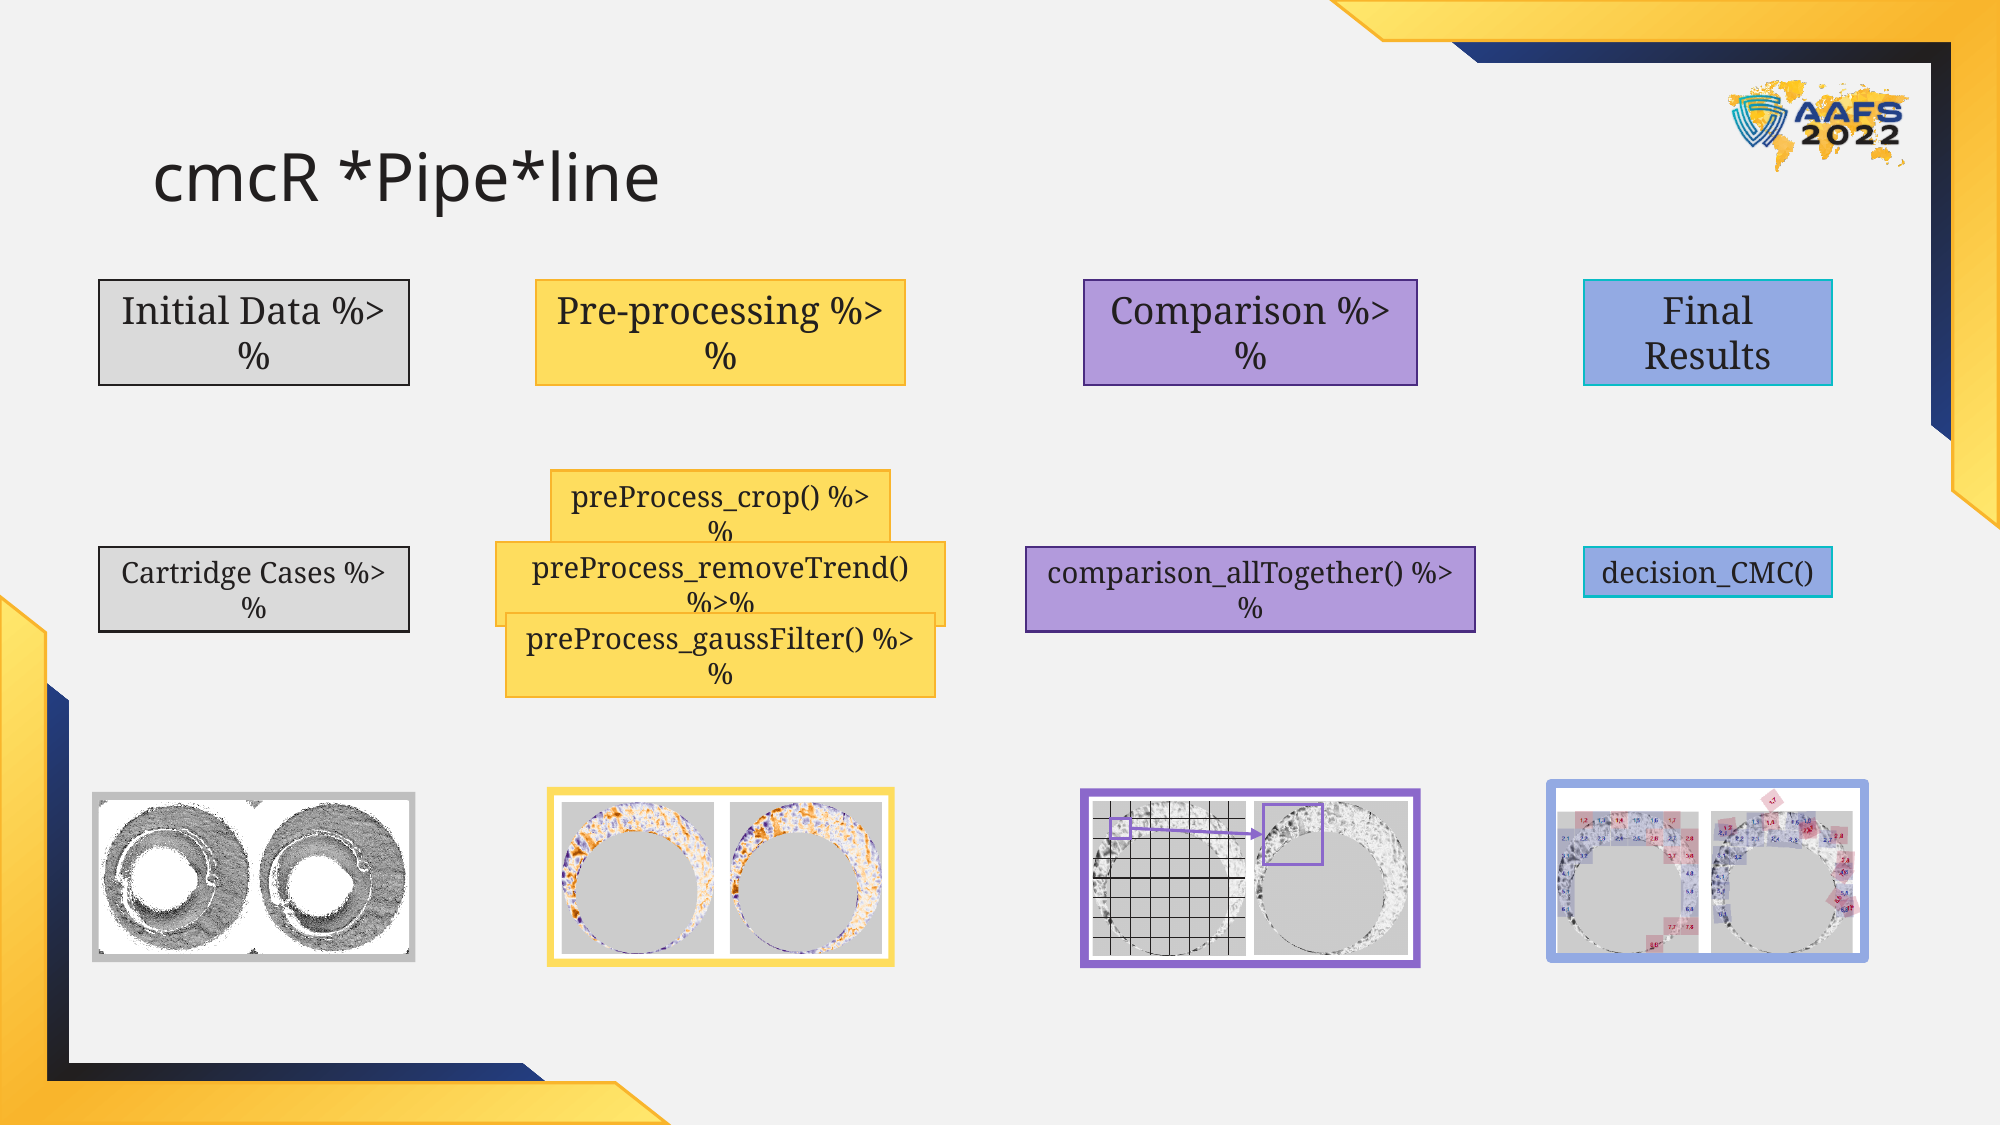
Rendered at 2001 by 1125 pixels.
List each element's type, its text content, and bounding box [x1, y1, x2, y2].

title cmcR *Pipe*line [137, 71, 1722, 289]
picture [1707, 63, 1930, 188]
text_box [1025, 280, 1476, 969]
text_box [92, 280, 416, 963]
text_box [1555, 280, 1860, 954]
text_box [495, 280, 946, 968]
